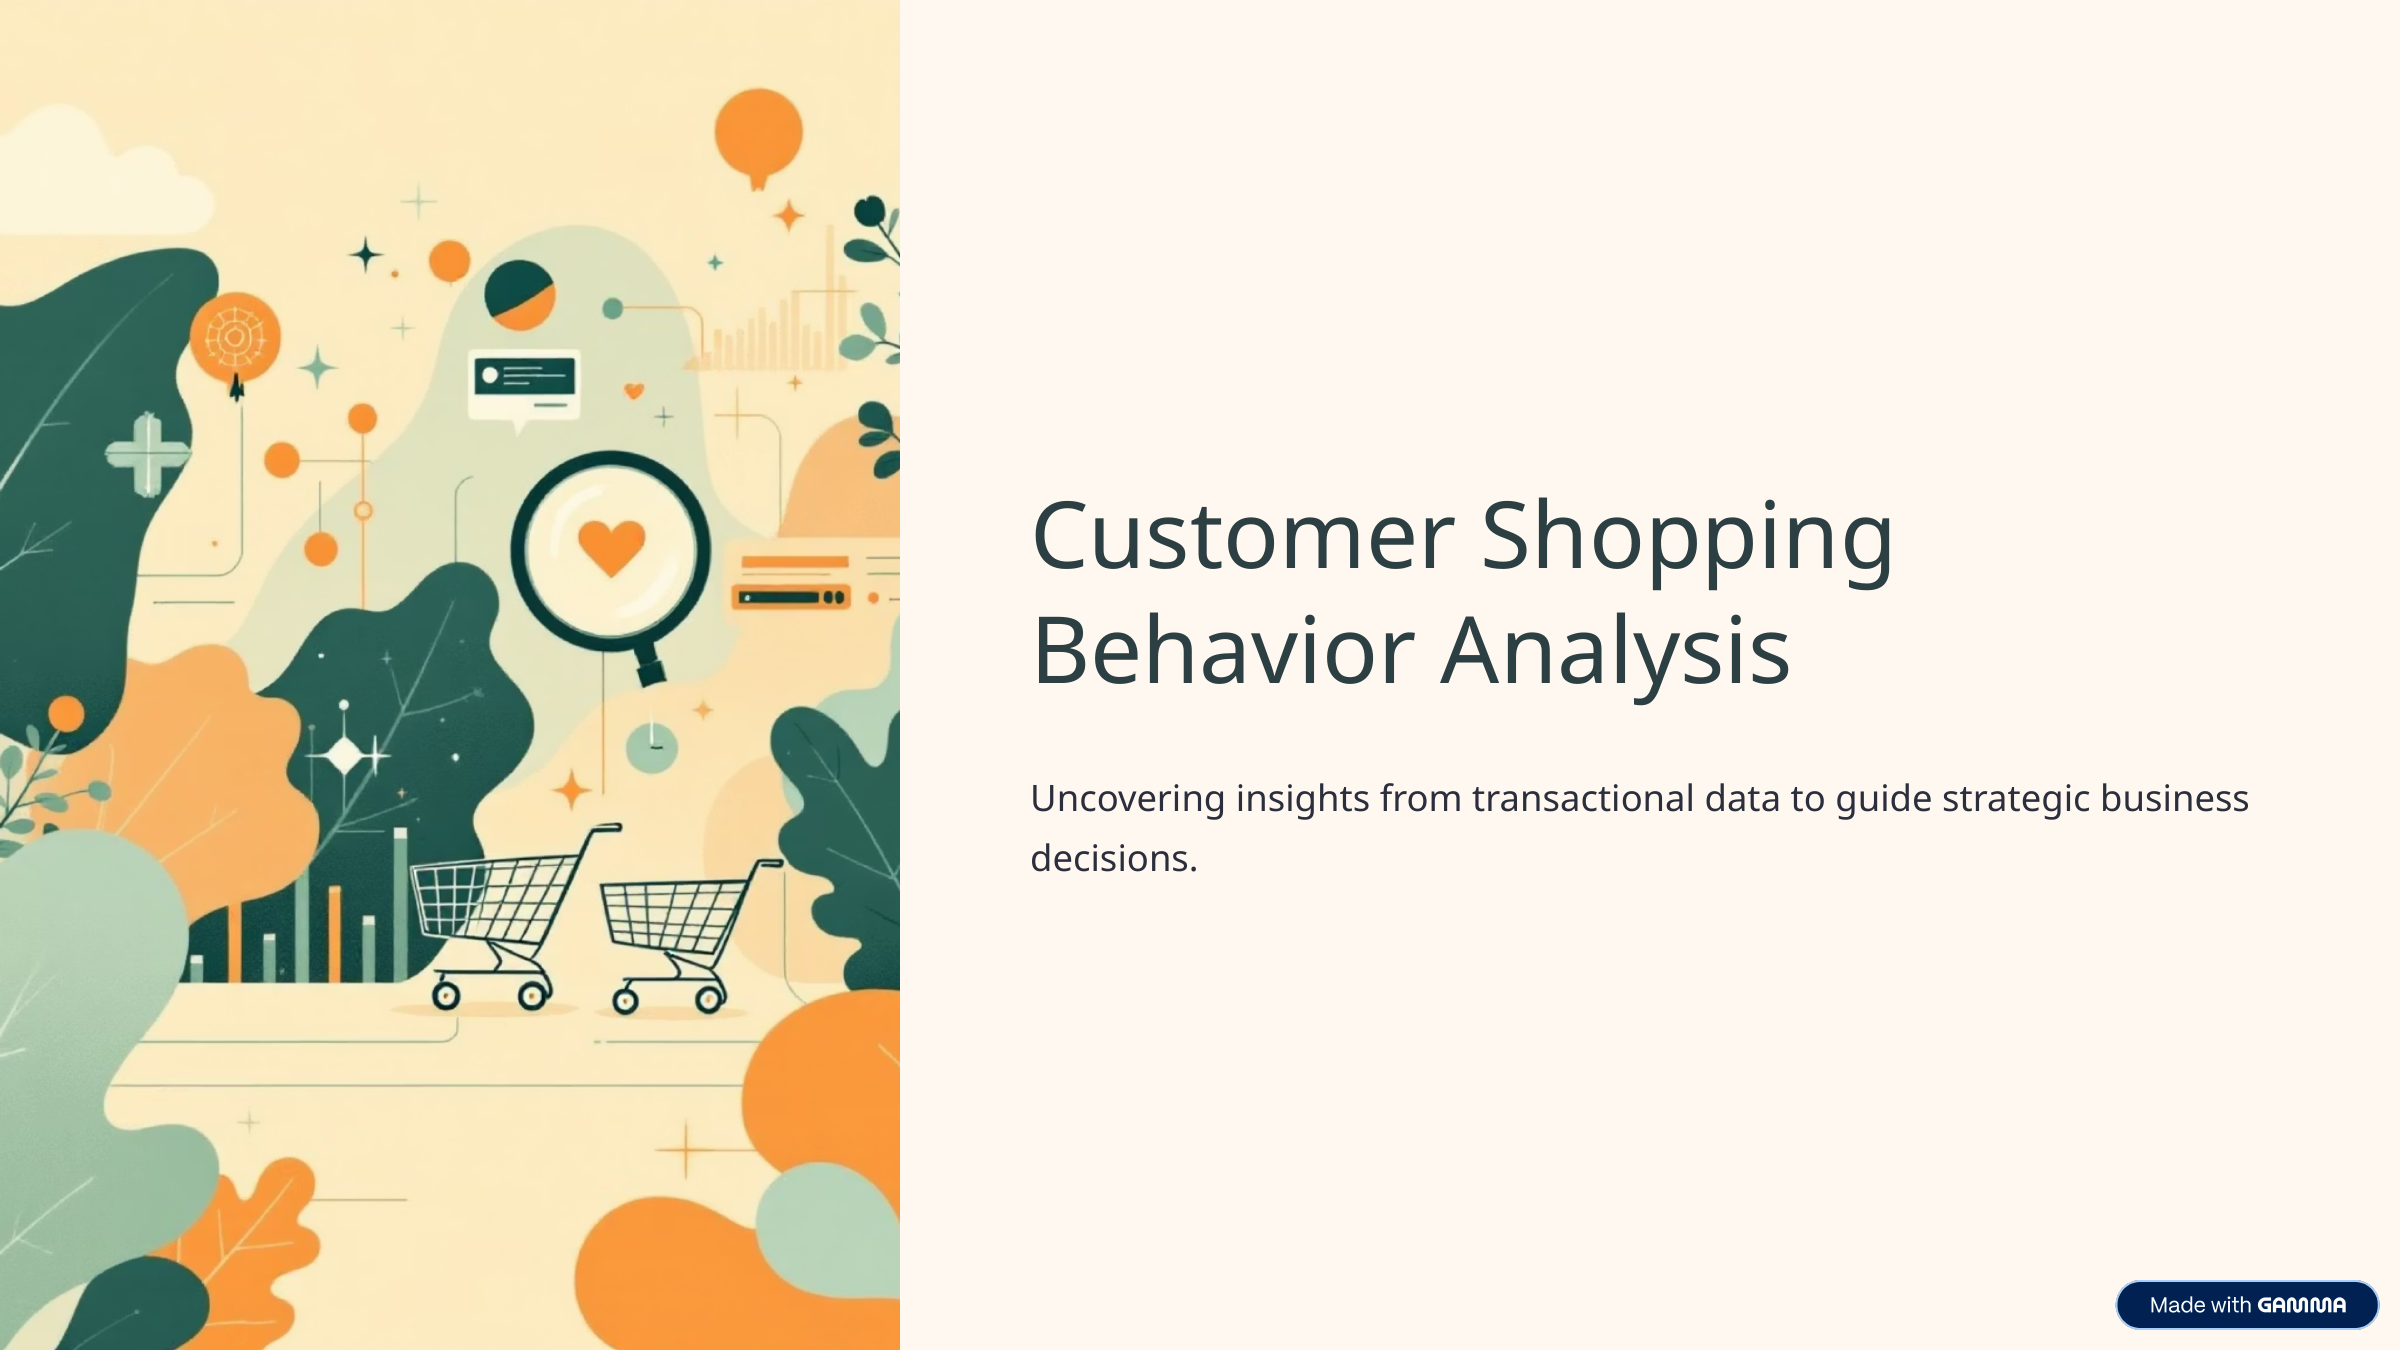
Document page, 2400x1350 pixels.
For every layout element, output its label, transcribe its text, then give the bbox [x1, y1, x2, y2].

picture [0, 0, 900, 1350]
text_box Uncovering insights from transactional data to guide strategic business decisions. [1030, 759, 2270, 879]
text_box Customer Shopping Behavior Analysis [1030, 471, 2270, 704]
picture [2106, 1271, 2389, 1339]
